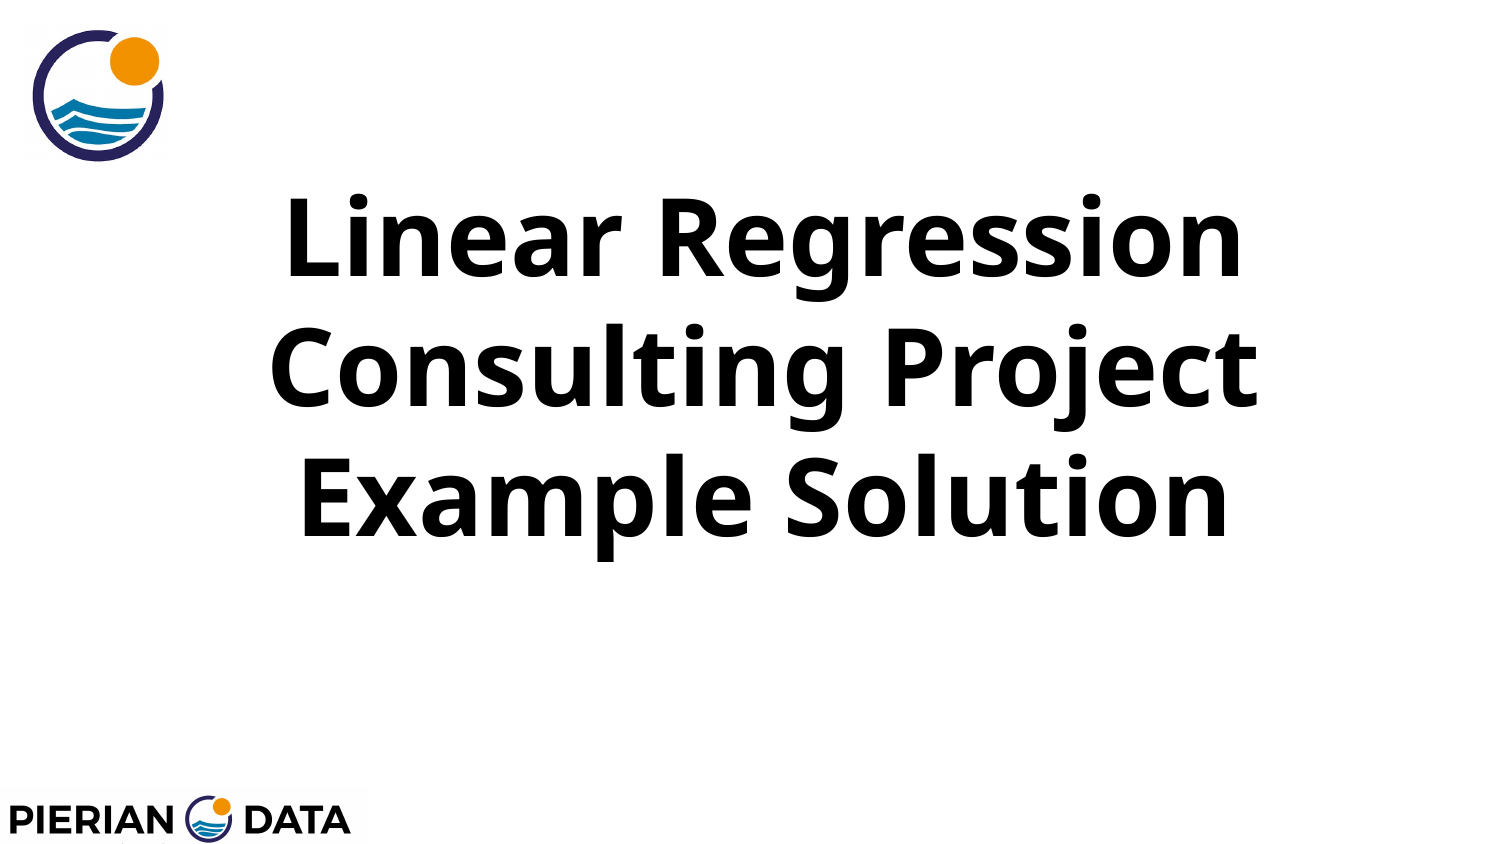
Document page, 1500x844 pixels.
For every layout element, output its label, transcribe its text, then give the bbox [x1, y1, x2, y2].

picture [0, 787, 368, 844]
picture [24, 24, 172, 167]
title Linear Regression Consulting Project Example Solution [51, 236, 1477, 574]
